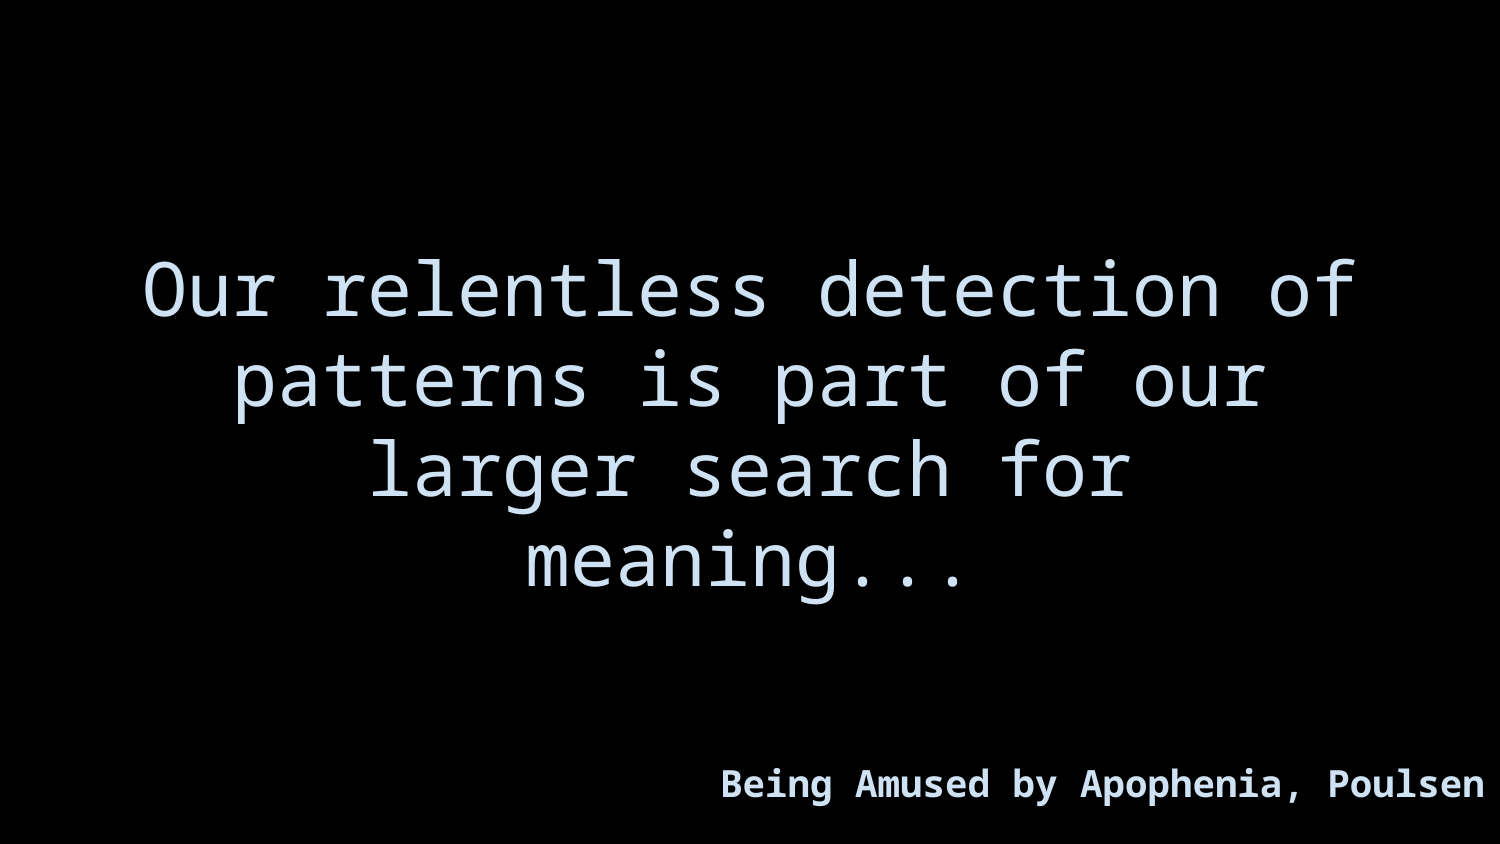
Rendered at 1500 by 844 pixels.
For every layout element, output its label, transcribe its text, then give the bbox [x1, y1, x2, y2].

text_box Being Amused by Apophenia, Poulsen [0, 745, 1500, 844]
text_box Our relentless detection of patterns is part of our larger search for meaning... [110, 0, 1389, 745]
